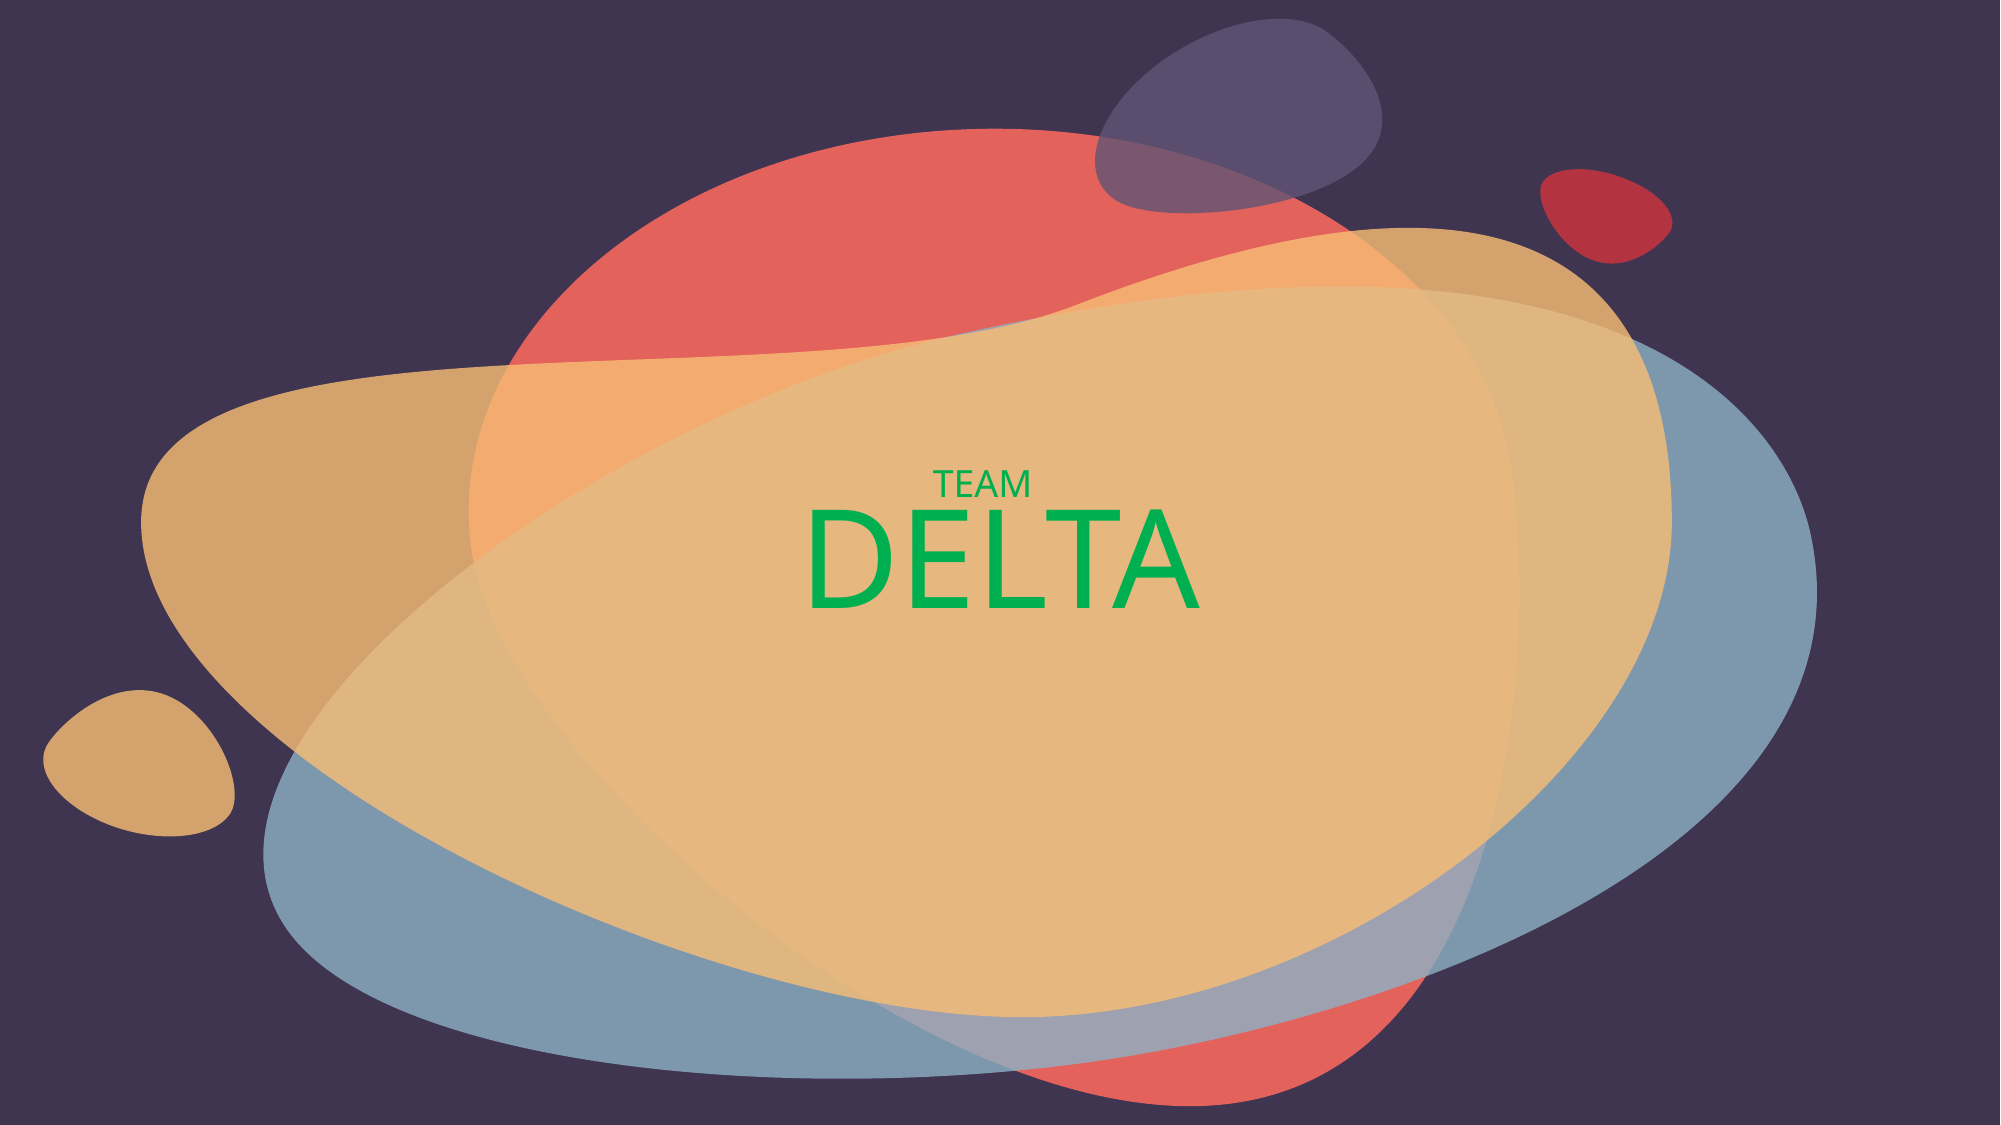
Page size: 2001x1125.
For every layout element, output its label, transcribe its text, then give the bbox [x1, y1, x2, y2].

title Delta [452, 419, 1548, 811]
text_box TEAM [870, 453, 1095, 513]
